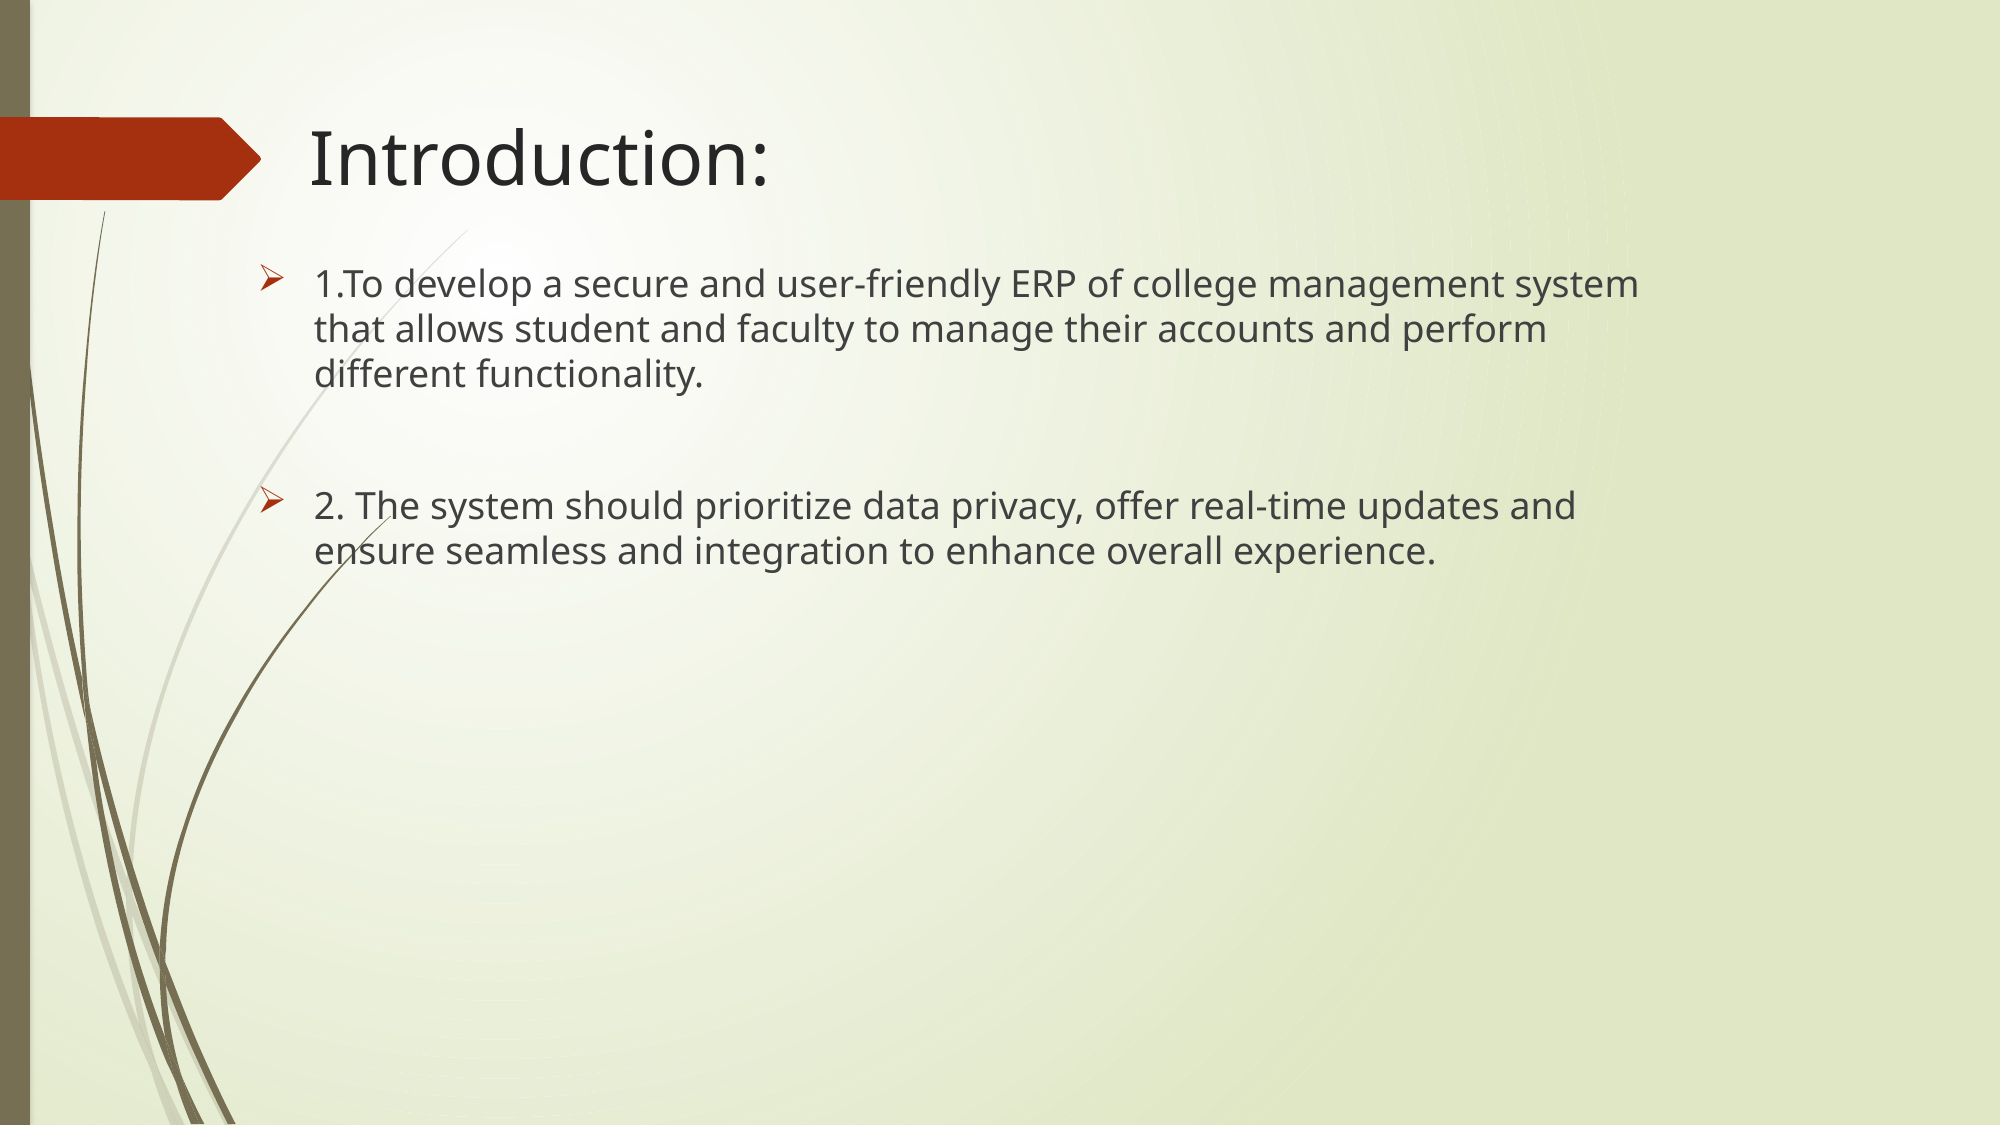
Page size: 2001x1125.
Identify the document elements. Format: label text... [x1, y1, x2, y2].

title Introduction: [294, 102, 1757, 313]
list 1.To develop a secure and user-friendly ERP of college management system that allows student and faculty to manage their accounts and perform different functionality. 2. The system should prioritize data privacy, offer real-time updates and ensure seamless and integration to enhance overall experience. [242, 252, 1706, 1023]
